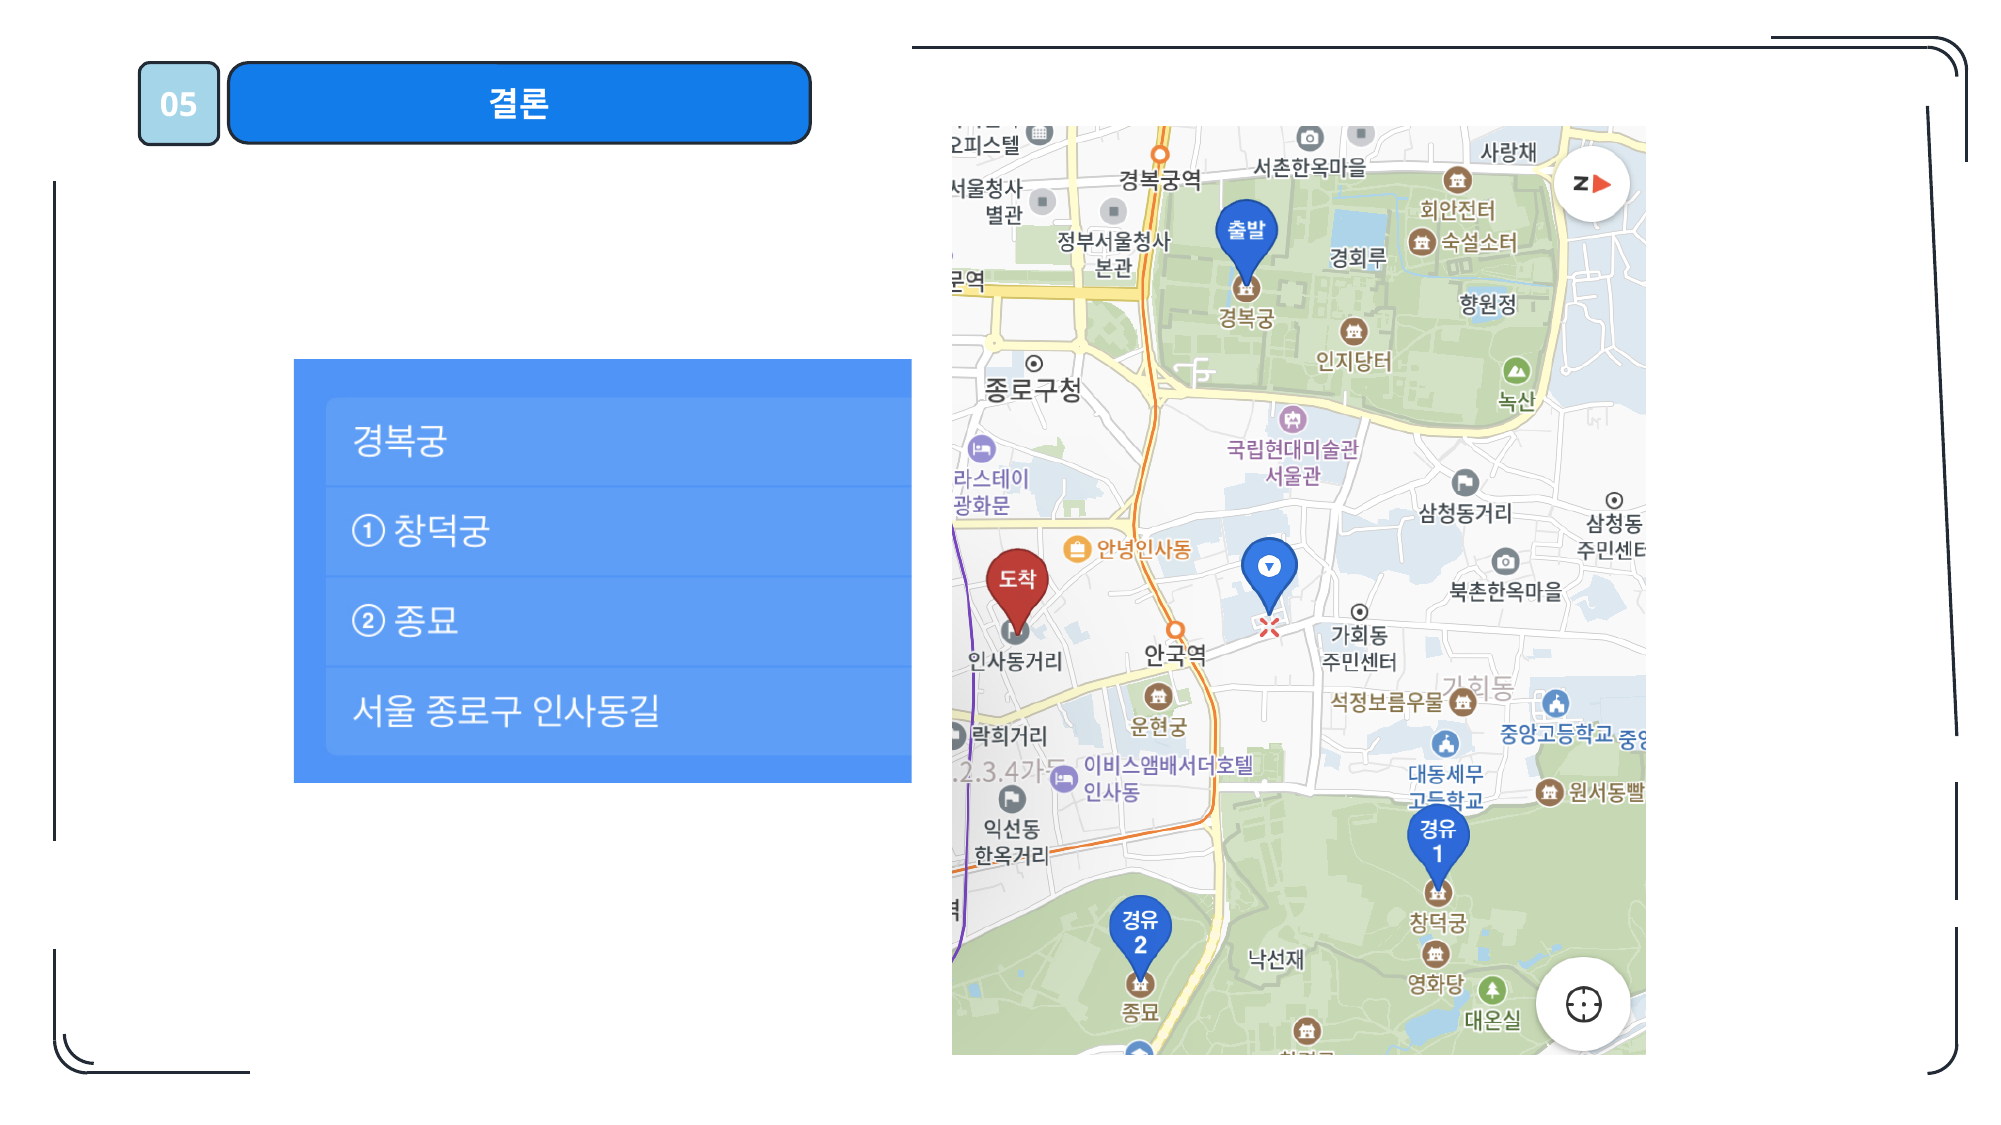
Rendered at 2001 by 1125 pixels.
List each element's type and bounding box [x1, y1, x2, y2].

text_box [54, 37, 1967, 1074]
picture [952, 126, 1647, 1055]
picture [293, 359, 912, 783]
